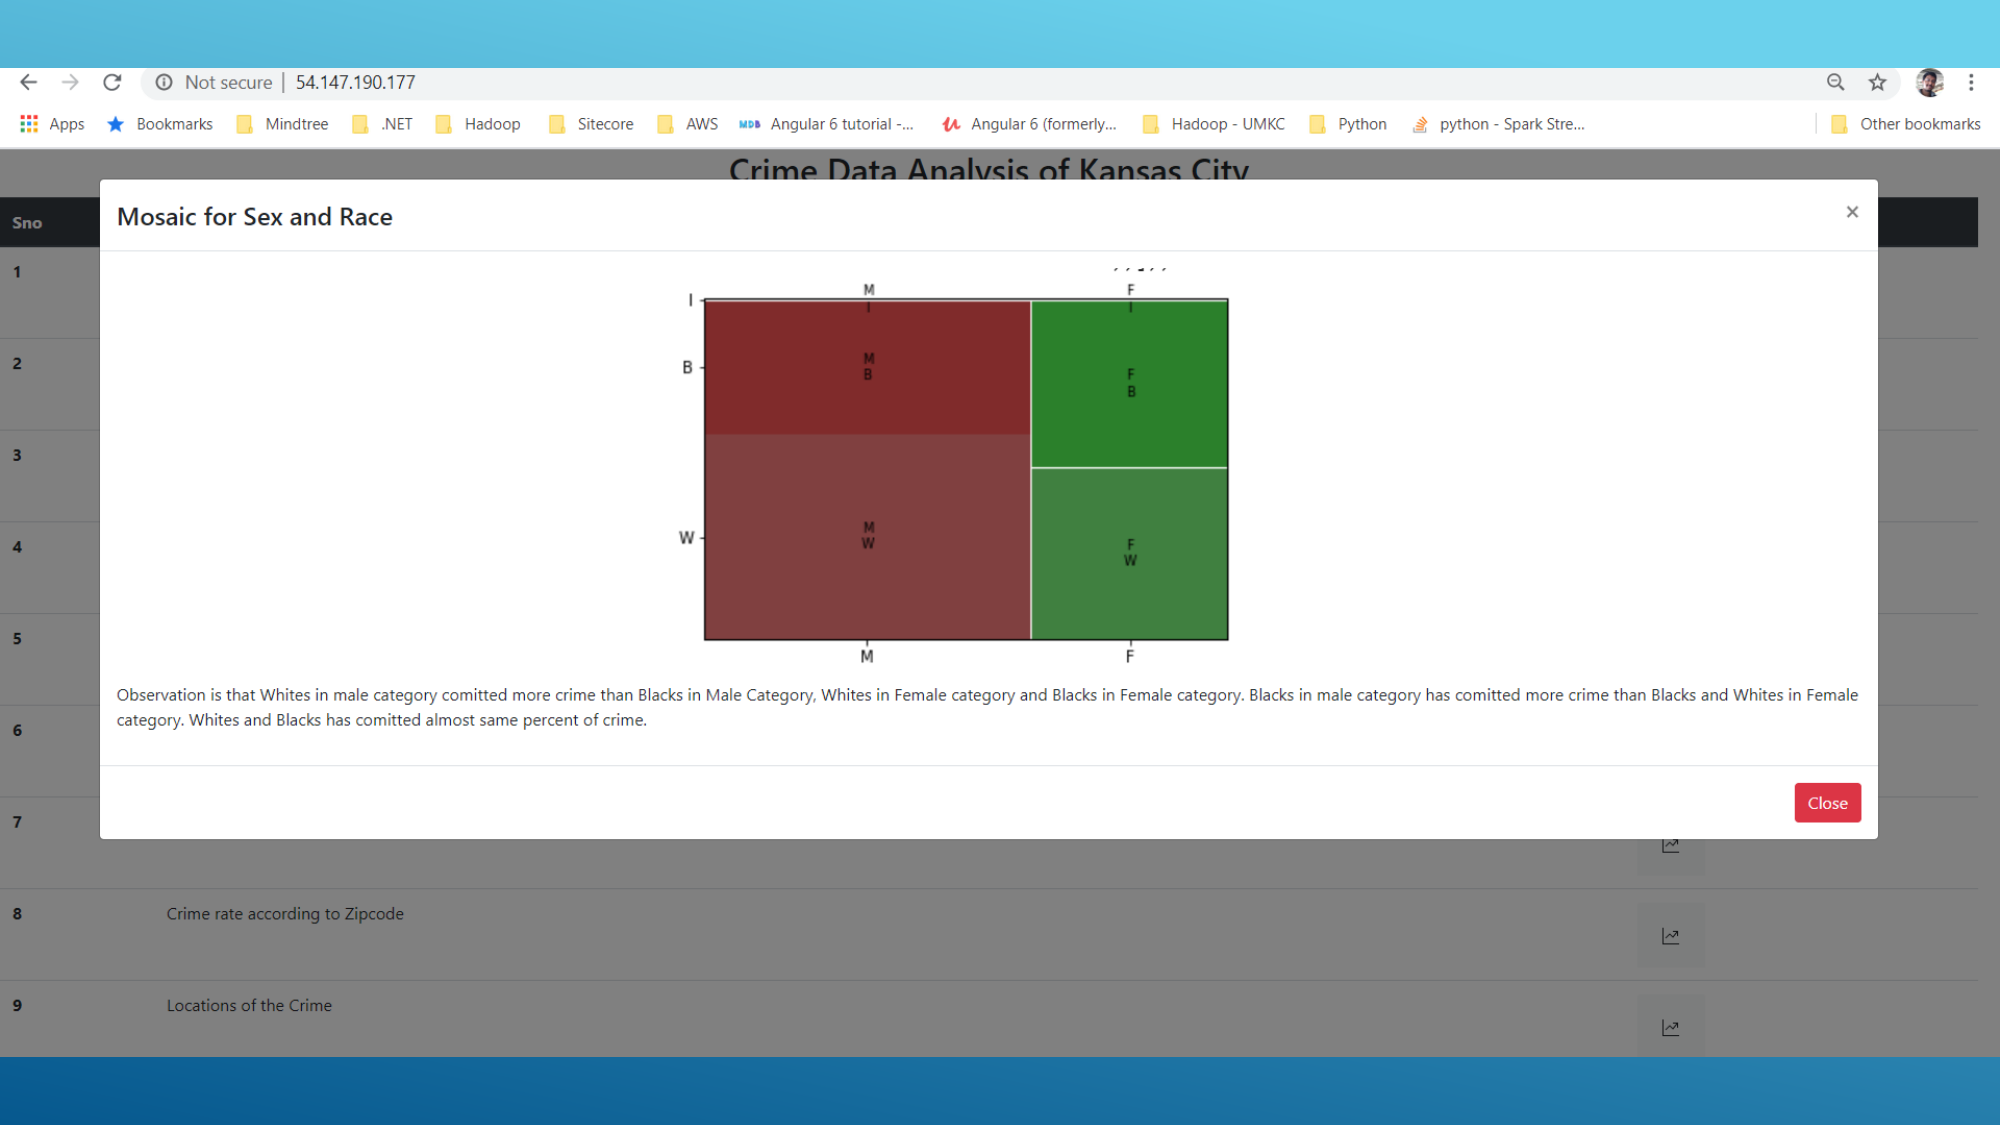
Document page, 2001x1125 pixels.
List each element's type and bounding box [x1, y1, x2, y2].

picture [0, 67, 2000, 1057]
